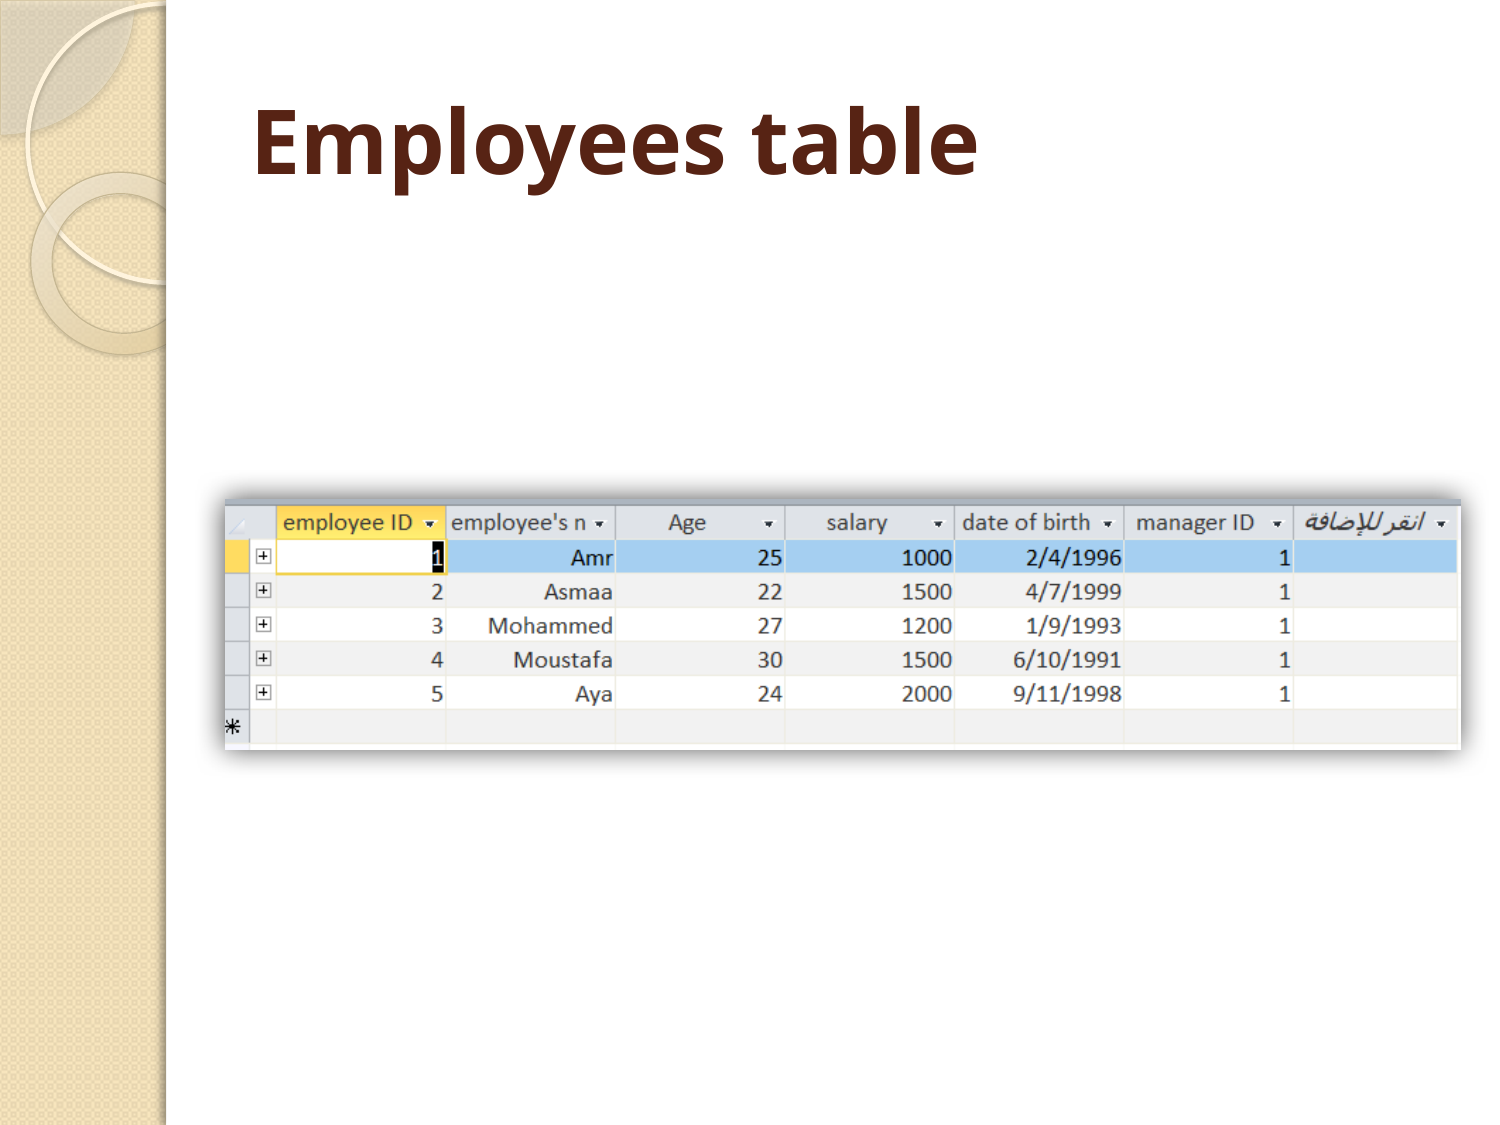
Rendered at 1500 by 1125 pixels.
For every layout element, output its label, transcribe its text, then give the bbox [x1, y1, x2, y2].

title Employees table [235, 45, 1466, 233]
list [224, 499, 1462, 751]
